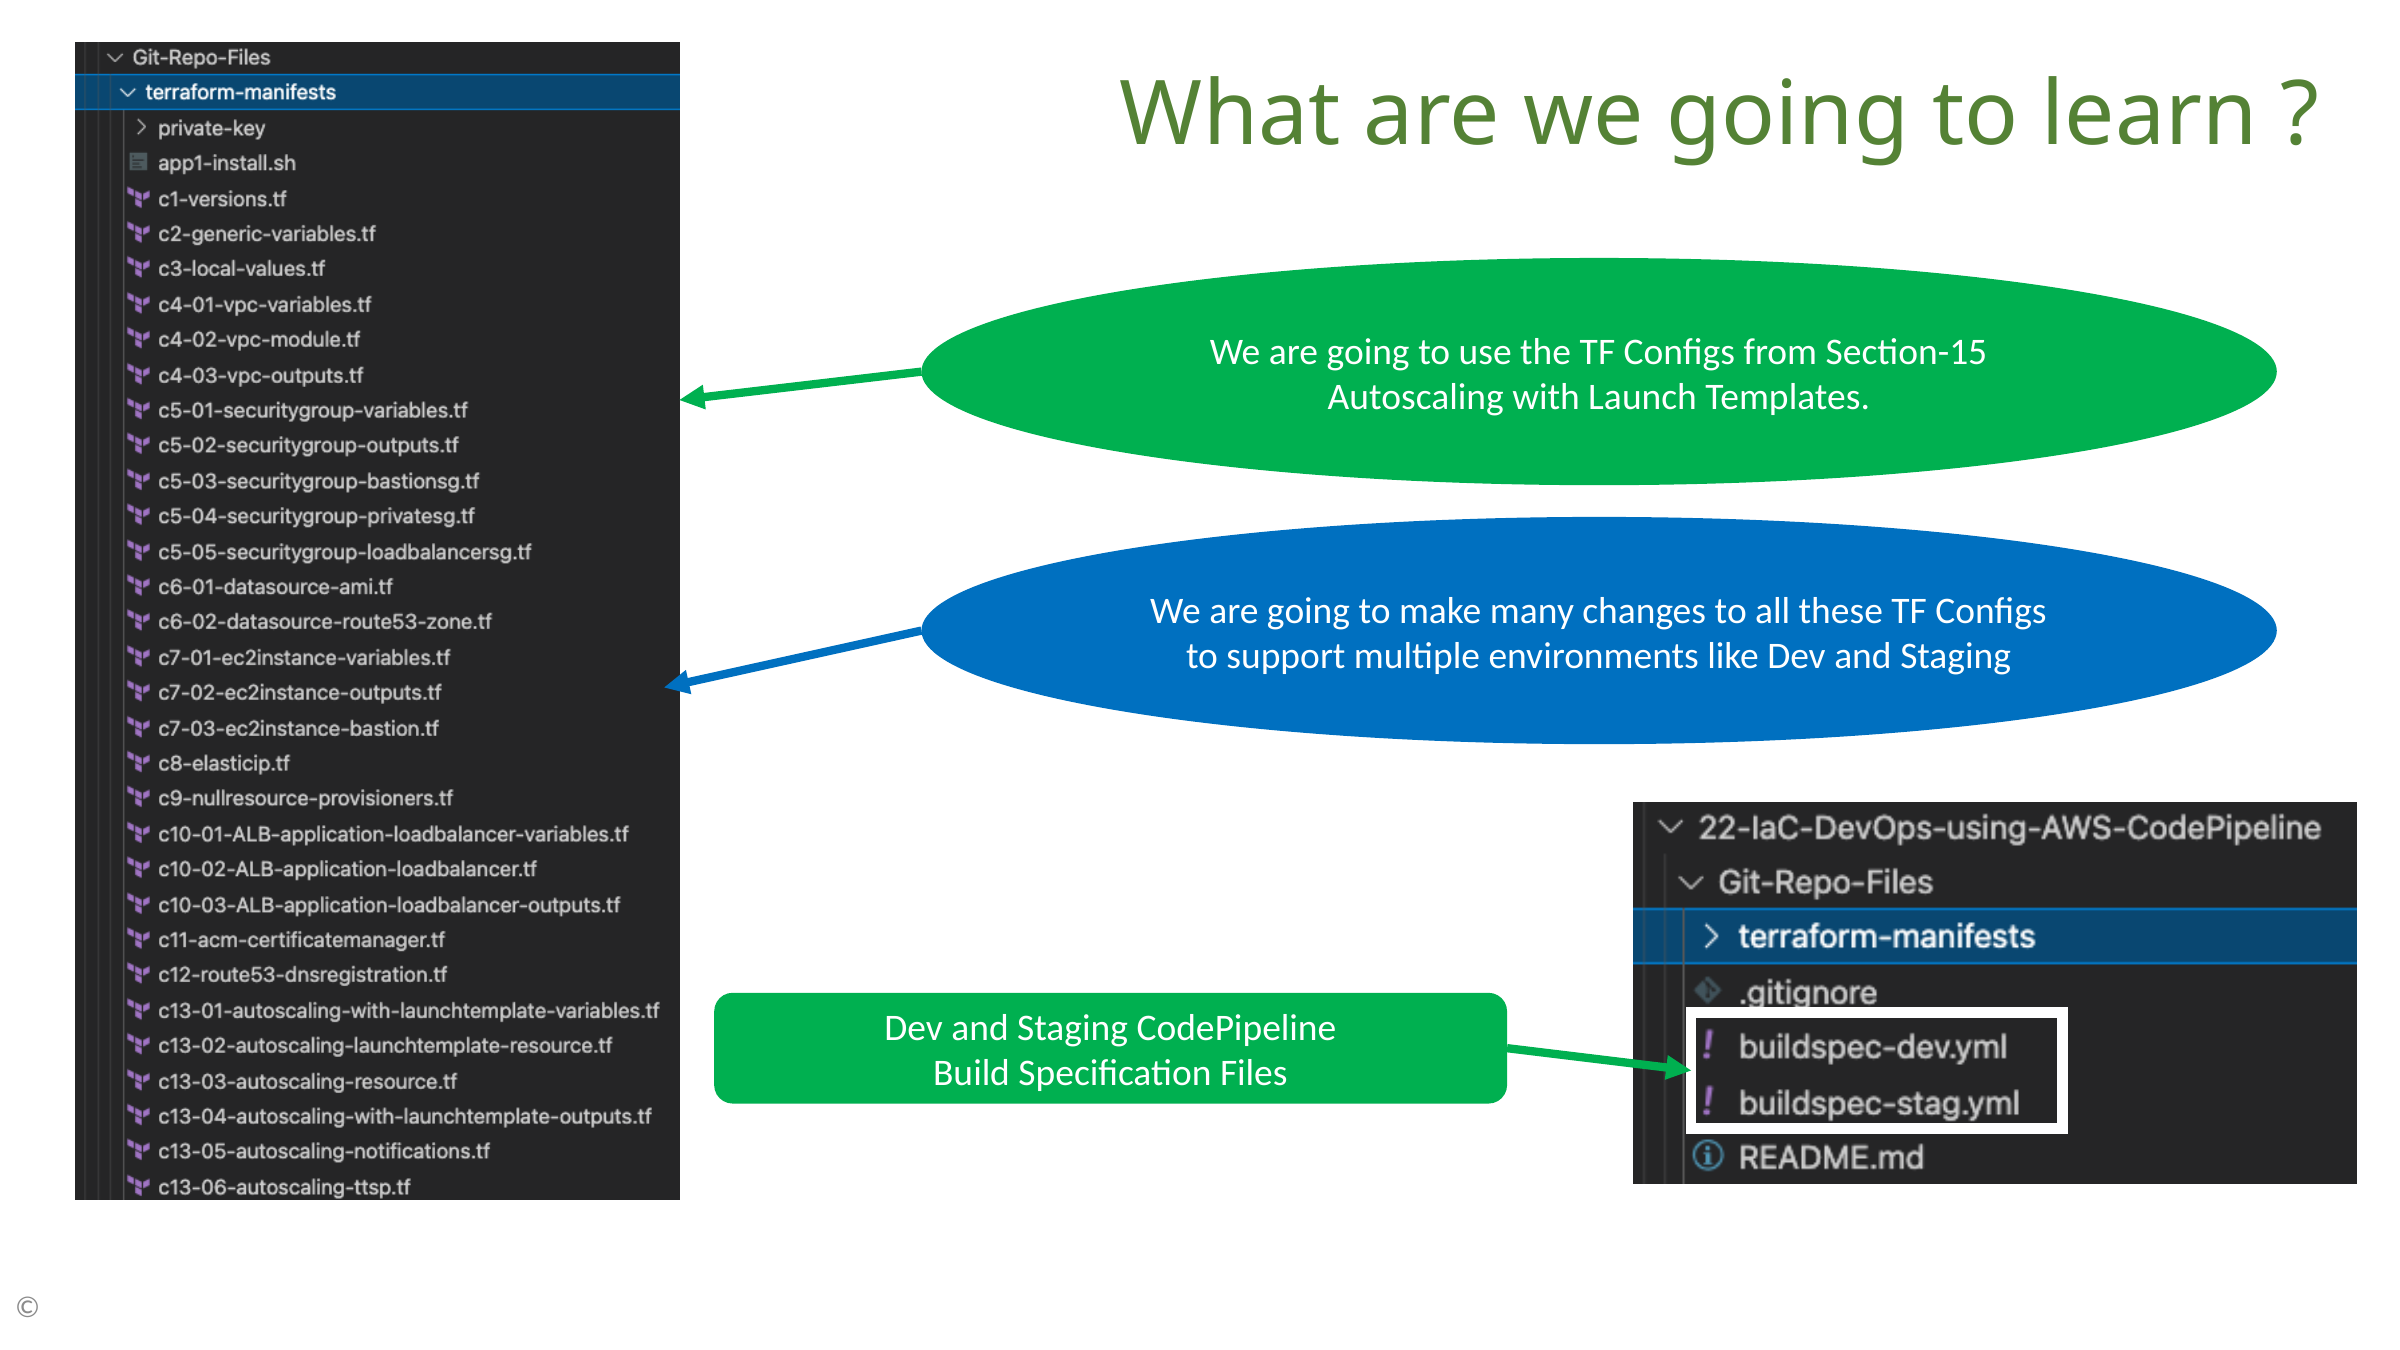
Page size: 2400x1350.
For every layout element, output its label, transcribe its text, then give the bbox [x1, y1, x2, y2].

picture [75, 42, 680, 1200]
text_box What are we going to learn ? [1071, 27, 2370, 204]
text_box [679, 371, 922, 400]
picture [1633, 802, 2357, 1184]
text_box Dev and Staging CodePipeline Build Specification Files [713, 991, 1509, 1105]
footer © [0, 1269, 810, 1342]
text_box We are going to use the TF Configs from Section-15 Autoscaling with Launch Templates. [920, 256, 2278, 487]
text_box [1507, 1048, 1692, 1071]
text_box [664, 630, 922, 688]
text_box We are going to make many changes to all these TF Configs to support multiple environments like Dev and Staging [920, 515, 2278, 746]
